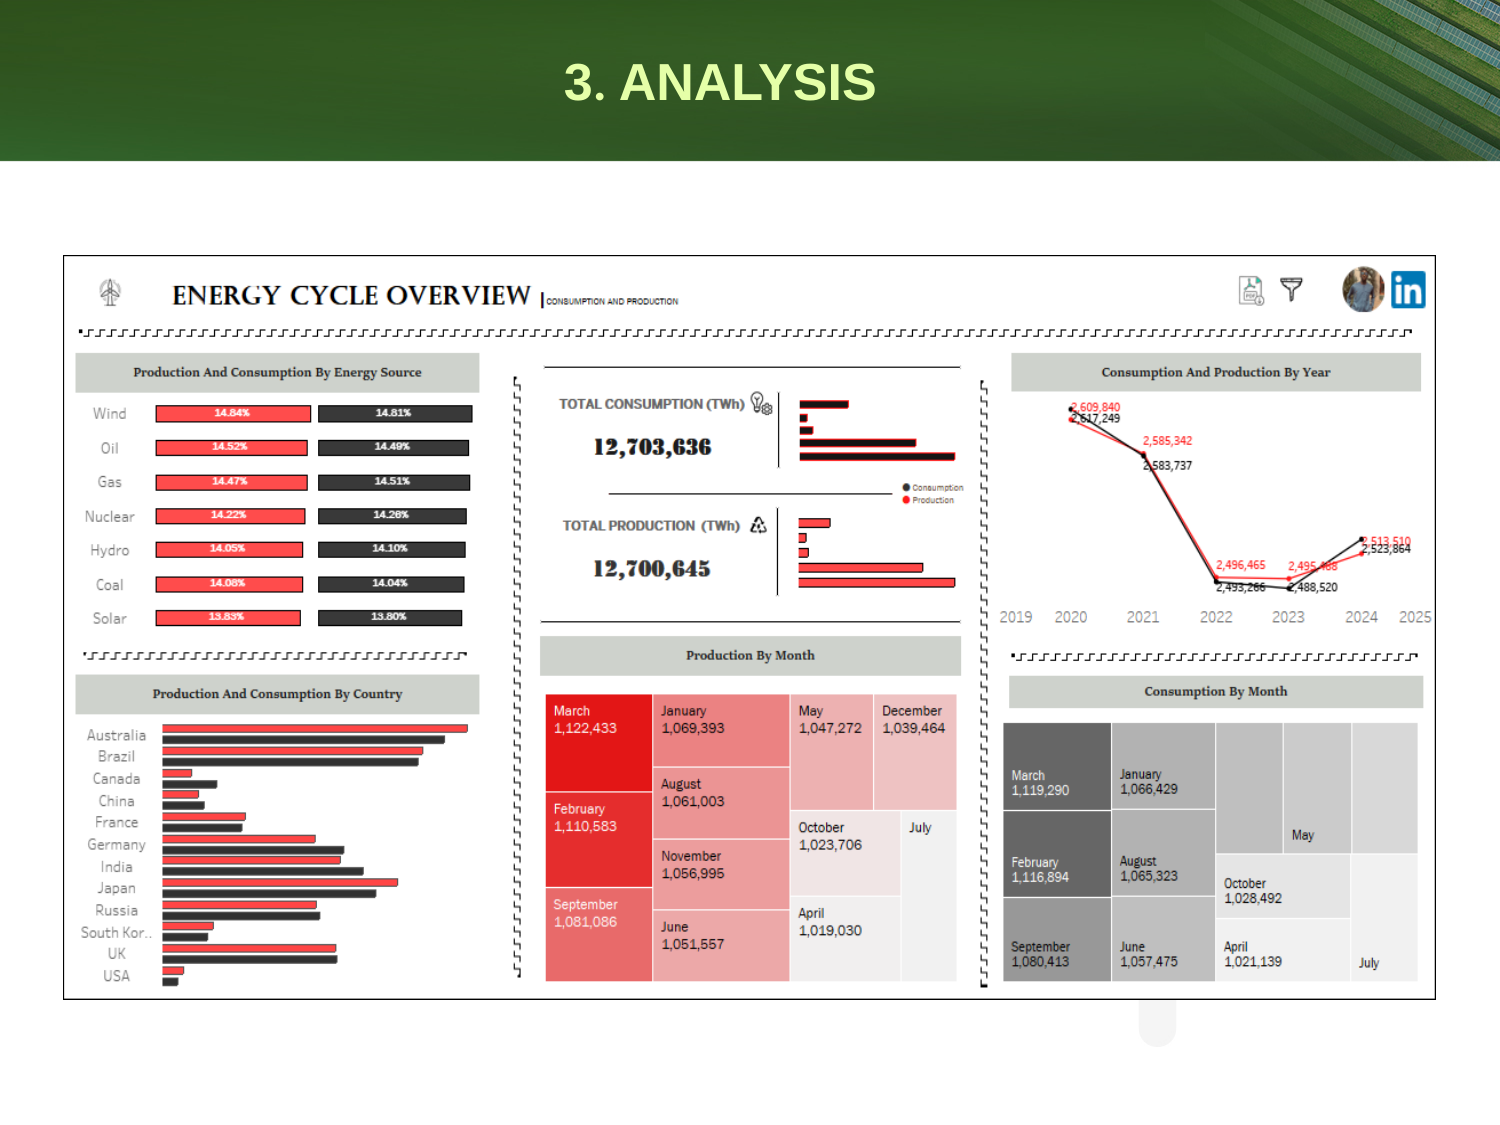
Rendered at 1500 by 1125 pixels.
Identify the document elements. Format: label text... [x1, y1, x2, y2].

title 3. ANALYSIS [64, 14, 1376, 145]
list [63, 255, 1436, 1000]
picture [0, 0, 1500, 1125]
